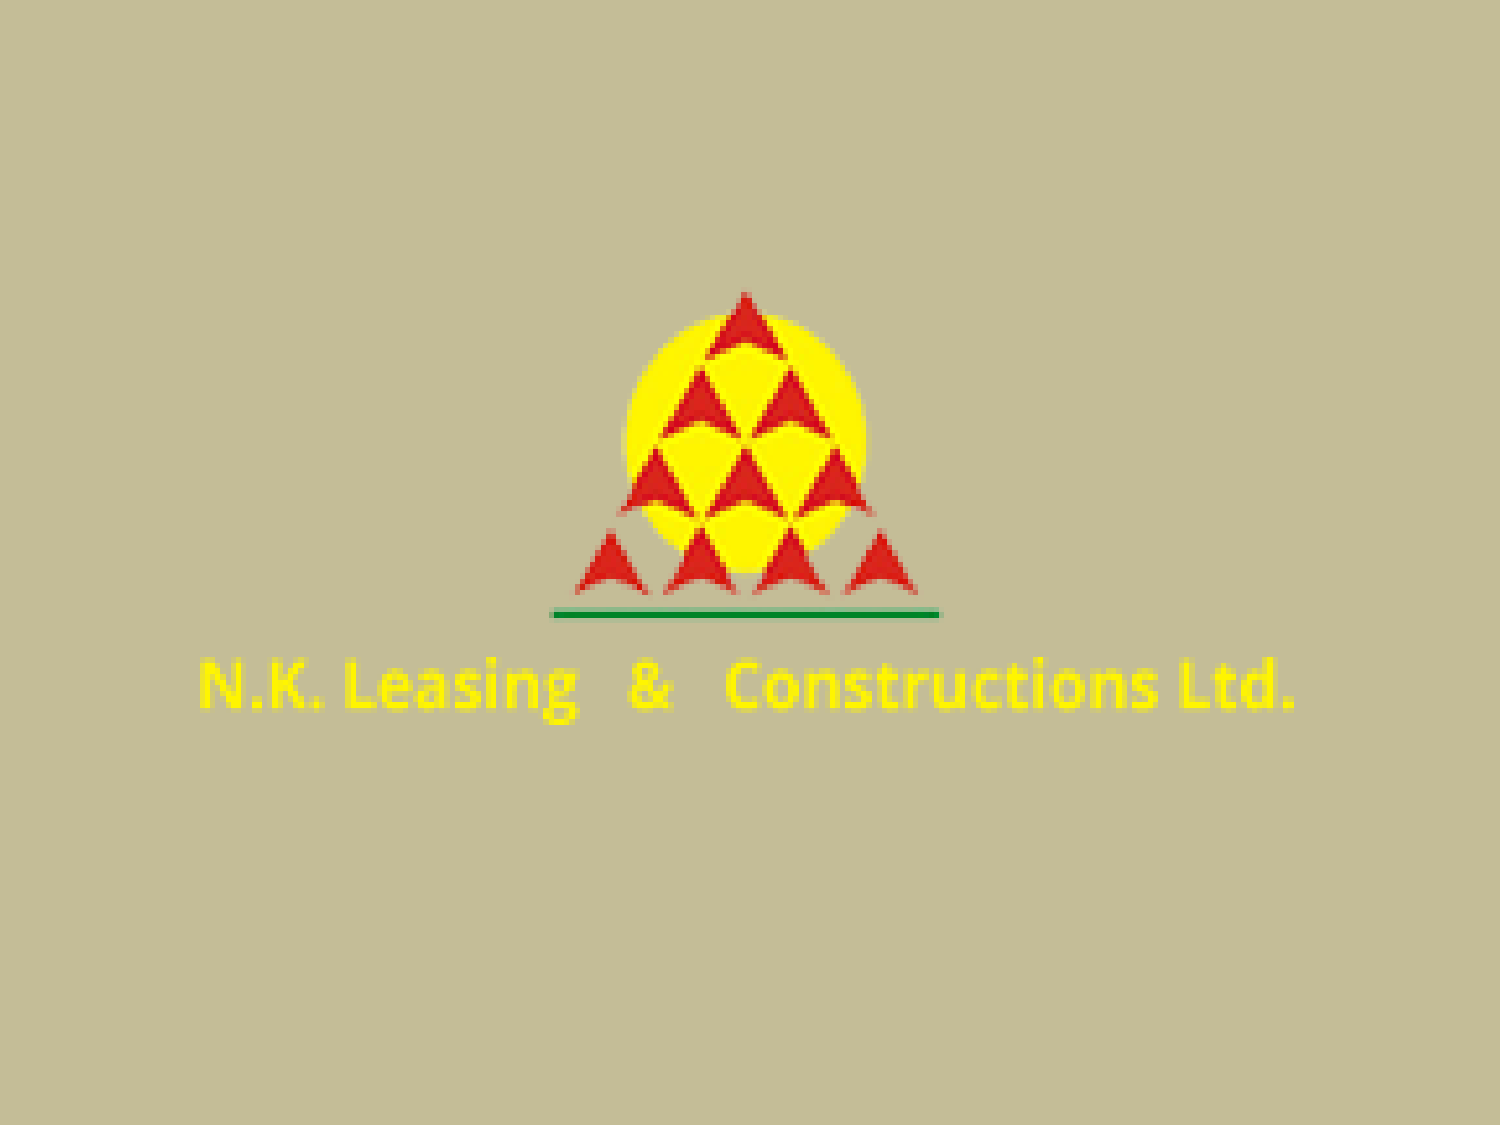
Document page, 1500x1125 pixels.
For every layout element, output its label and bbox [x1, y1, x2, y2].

picture [199, 287, 1294, 726]
